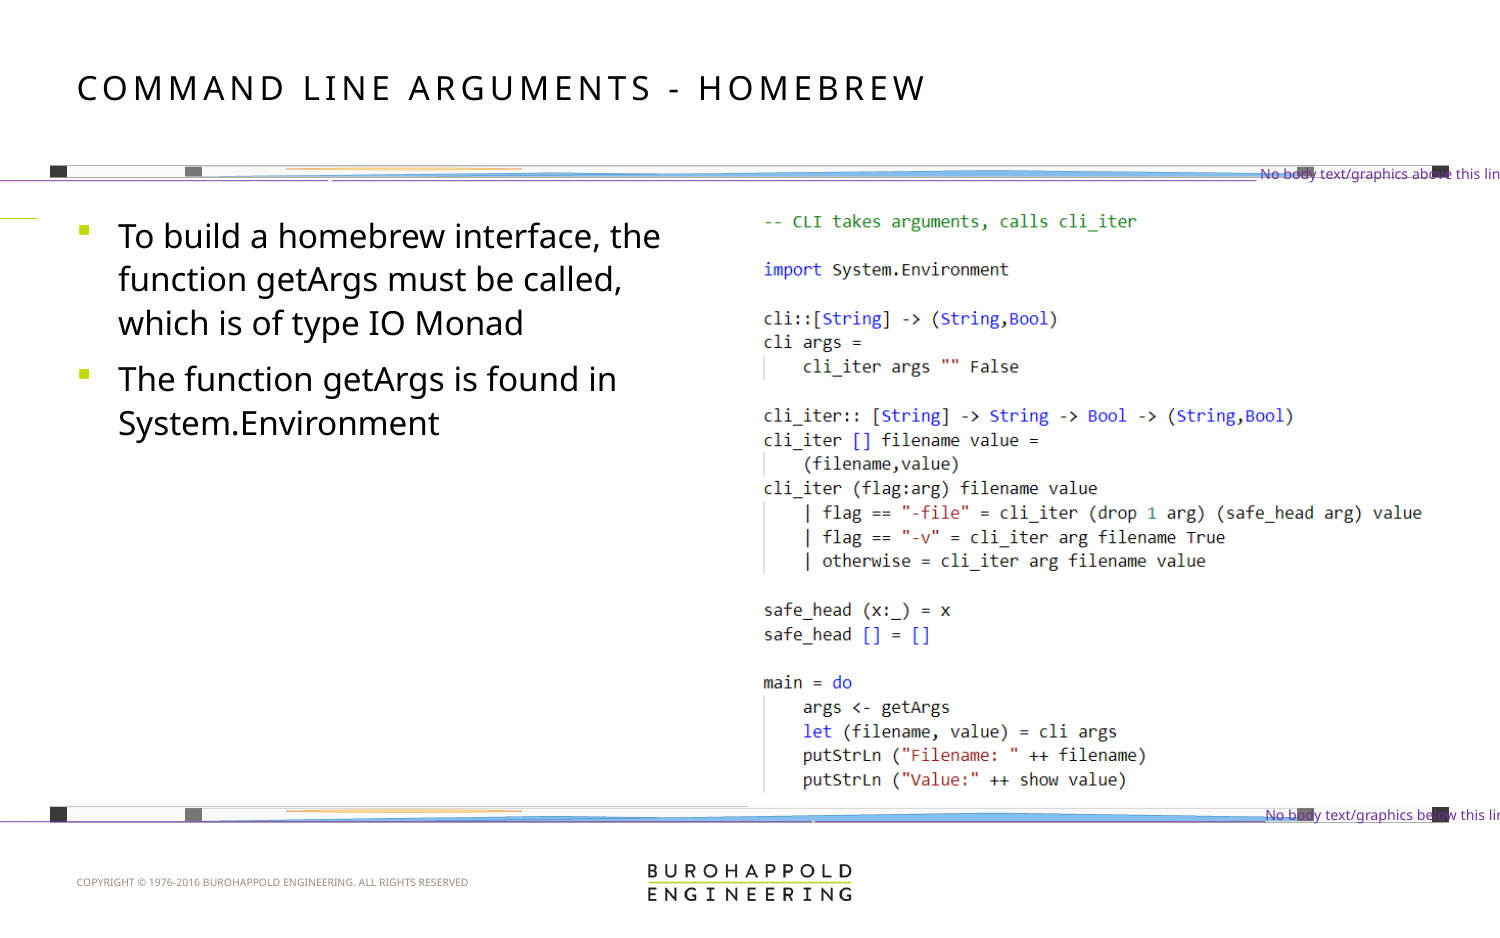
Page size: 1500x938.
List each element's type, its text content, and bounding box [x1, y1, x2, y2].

list To build a homebrew interface, the function getArgs must be called, which is of type IO Monad The function getArgs is found in System.Environment [76, 210, 703, 805]
picture [0, 164, 1500, 178]
title Command Line arguments - Homebrew [76, 67, 975, 108]
picture [631, 848, 868, 917]
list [748, 210, 1451, 807]
picture [0, 806, 1500, 823]
